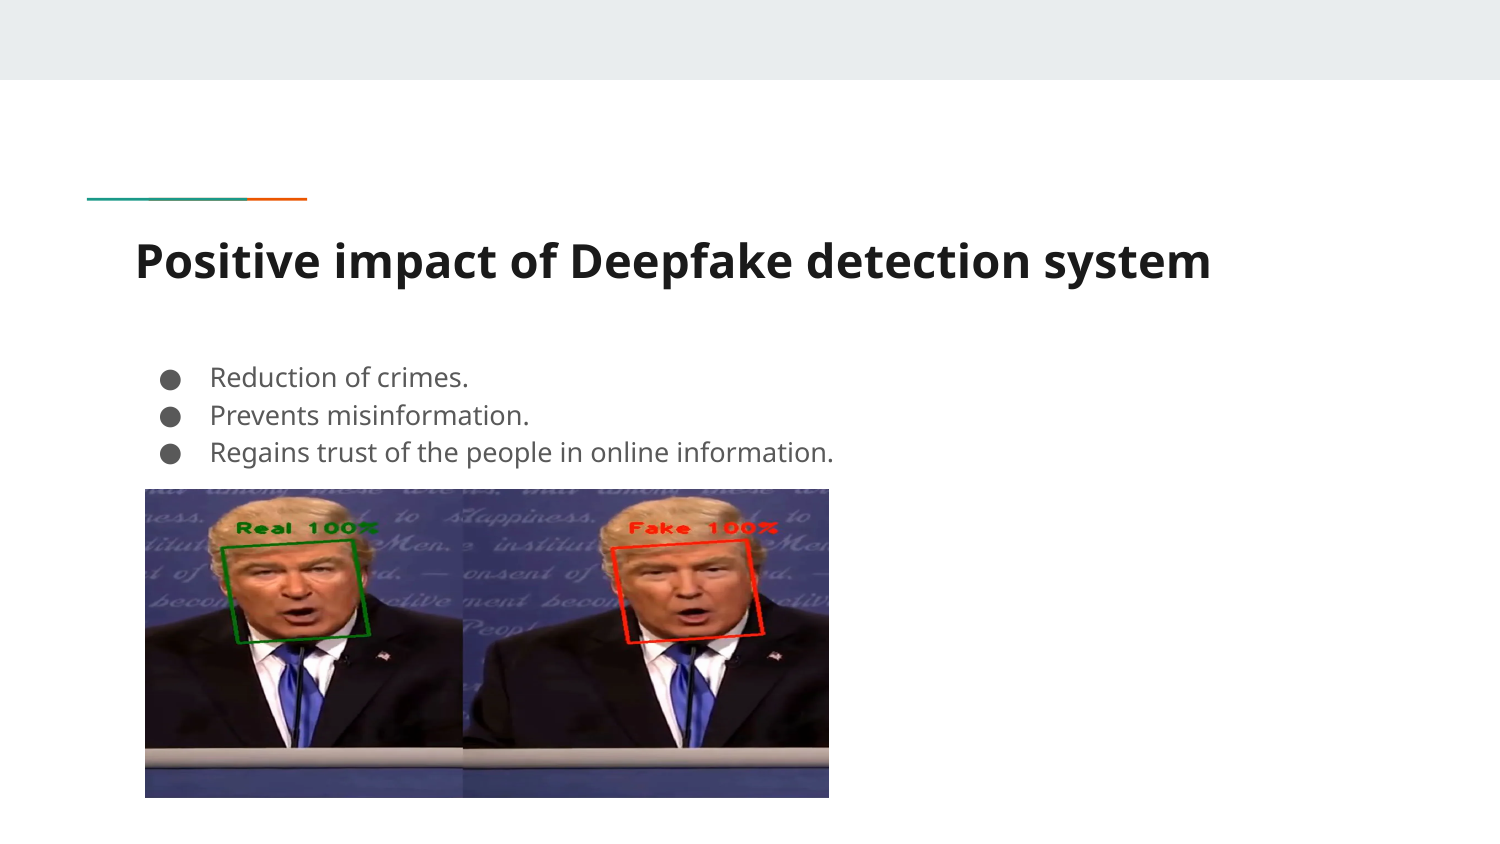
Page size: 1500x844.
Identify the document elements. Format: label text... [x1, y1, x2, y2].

picture [144, 489, 829, 799]
list Reduction of crimes. Prevents misinformation. Regains trust of the people in online information. [119, 341, 1434, 828]
title Positive impact of Deepfake detection system [119, 216, 1381, 305]
